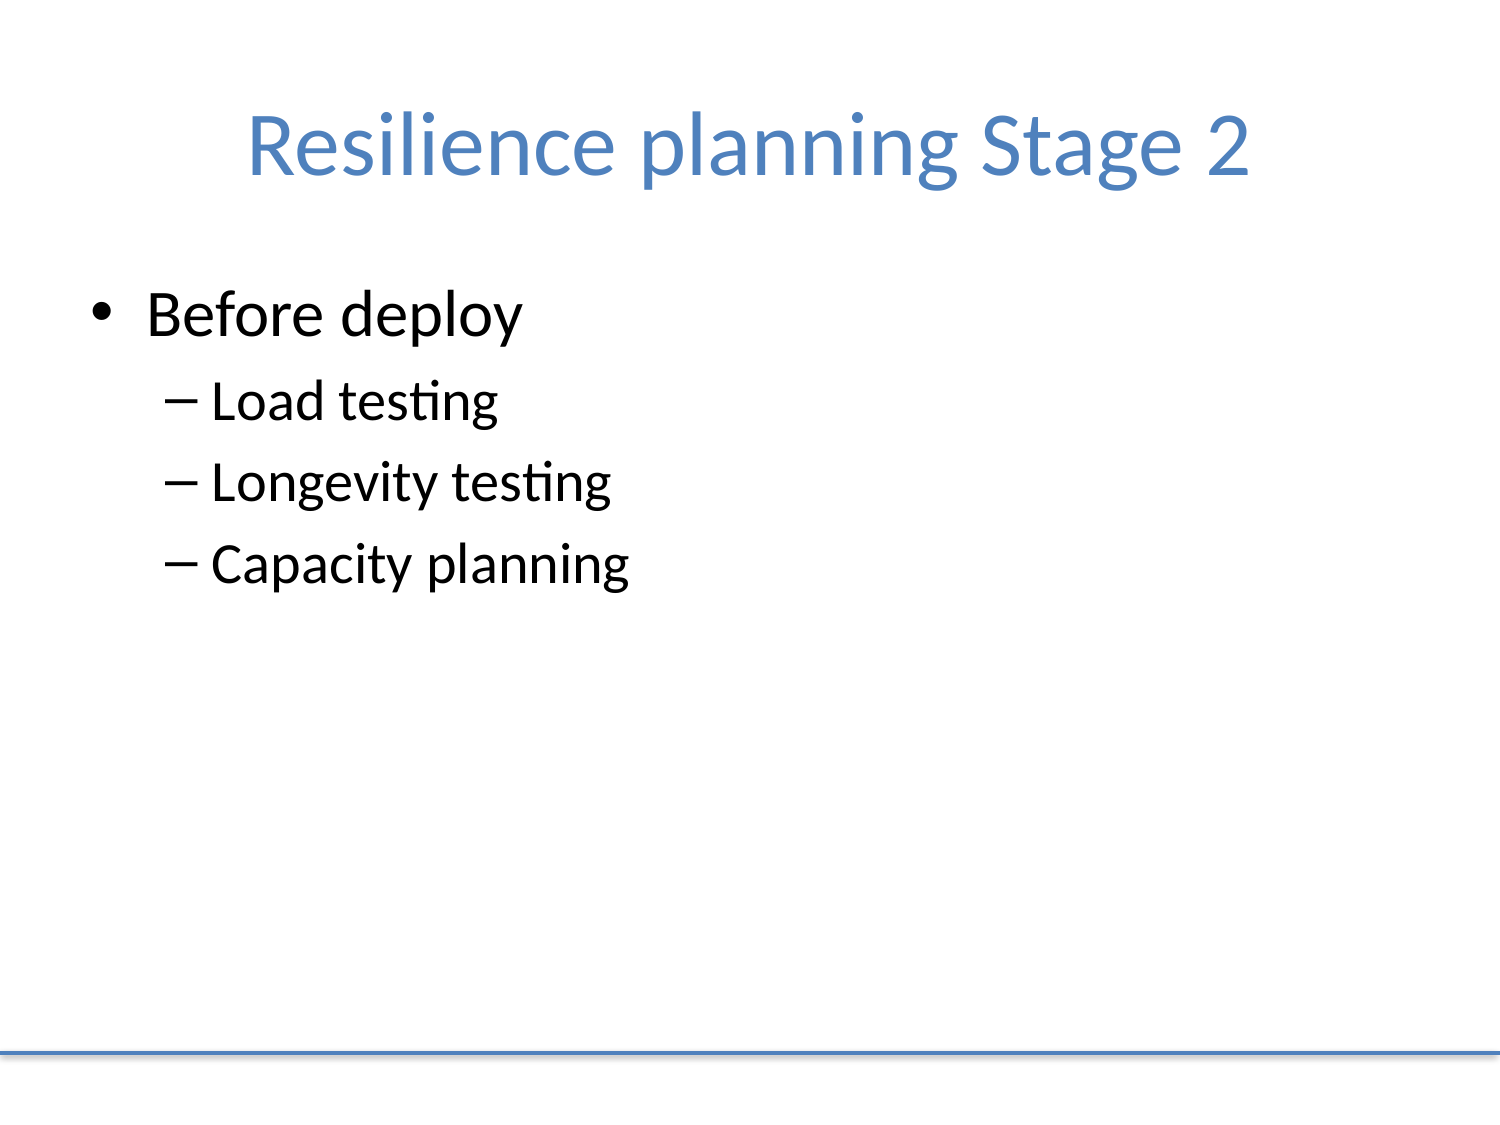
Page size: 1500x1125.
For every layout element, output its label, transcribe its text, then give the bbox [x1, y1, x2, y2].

title Resilience planning Stage 2 [75, 45, 1425, 233]
list Before deploy Load testing Longevity testing Capacity planning [75, 262, 1425, 1005]
